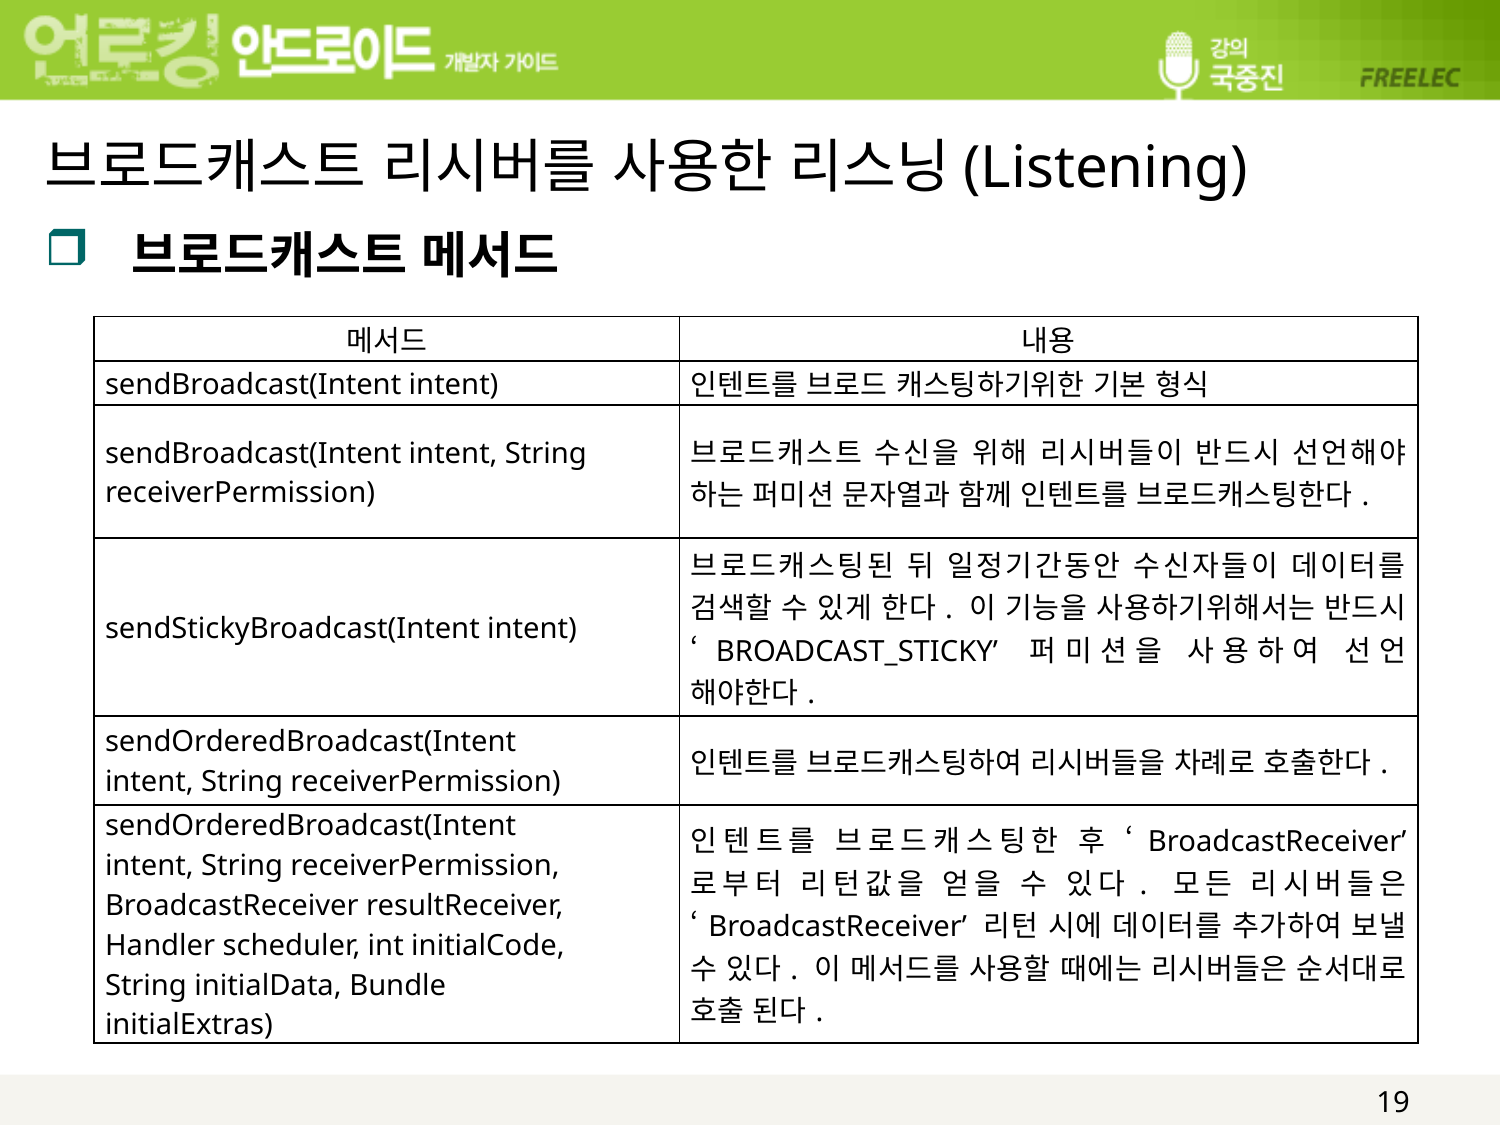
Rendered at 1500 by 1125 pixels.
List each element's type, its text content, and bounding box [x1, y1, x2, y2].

table_cell sendOrderedBroadcast(Intent intent, String receiverPermission) [95, 717, 679, 804]
table_cell sendStickyBroadcast(Intent intent) [95, 539, 679, 715]
table_cell sendBroadcast(Intent intent) [95, 362, 679, 404]
table_cell sendOrderedBroadcast(Intent intent, String receiverPermission, BroadcastReceiver resultReceiver, Handler scheduler, int initialCode, String initialData, Bundle initialExtras) [95, 806, 679, 1042]
table_cell sendBroadcast(Intent intent, String receiverPermission) [95, 406, 679, 537]
table_cell 브로드캐스팅된 뒤 일정기간동안 수신자들이 데이터를 검색할 수 있게 한다. 이 기능을 사용하기위해서는 반드시 ‘BROADCAST_STICKY’ 퍼미션을 사용하여 선언 해야한다. [680, 539, 1417, 715]
table_header 메서드 [95, 317, 679, 360]
table_header 내용 [680, 317, 1417, 360]
picture [0, 0, 1500, 1074]
table_cell 브로드캐스트 수신을 위해 리시버들이 반드시 선언해야 하는 퍼미션 문자열과 함께 인텐트를 브로드캐스팅한다. [680, 406, 1417, 537]
table_cell 인텐트를 브로드캐스팅하여 리시버들을 차례로 호출한다. [680, 717, 1417, 804]
list 브로드캐스트 메서드 [29, 215, 1448, 1067]
slide_number 19 [1074, 1075, 1426, 1121]
title 브로드캐스트 리시버를 사용한 리스닝(Listening) [29, 128, 1460, 200]
table_cell 인텐트를 브로드 캐스팅하기위한 기본 형식 [680, 362, 1417, 404]
table_cell 인텐트를 브로드캐스팅한 후 ‘BroadcastReceiver’ 로부터 리턴값을 얻을 수 있다. 모든 리시버들은 ‘BroadcastReceiver’ 리턴 시에 데이터를 추가하여 보낼 수 있다. 이 메서드를 사용할 때에는 리시버들은 순서대로 호출 된다. [680, 806, 1417, 1042]
